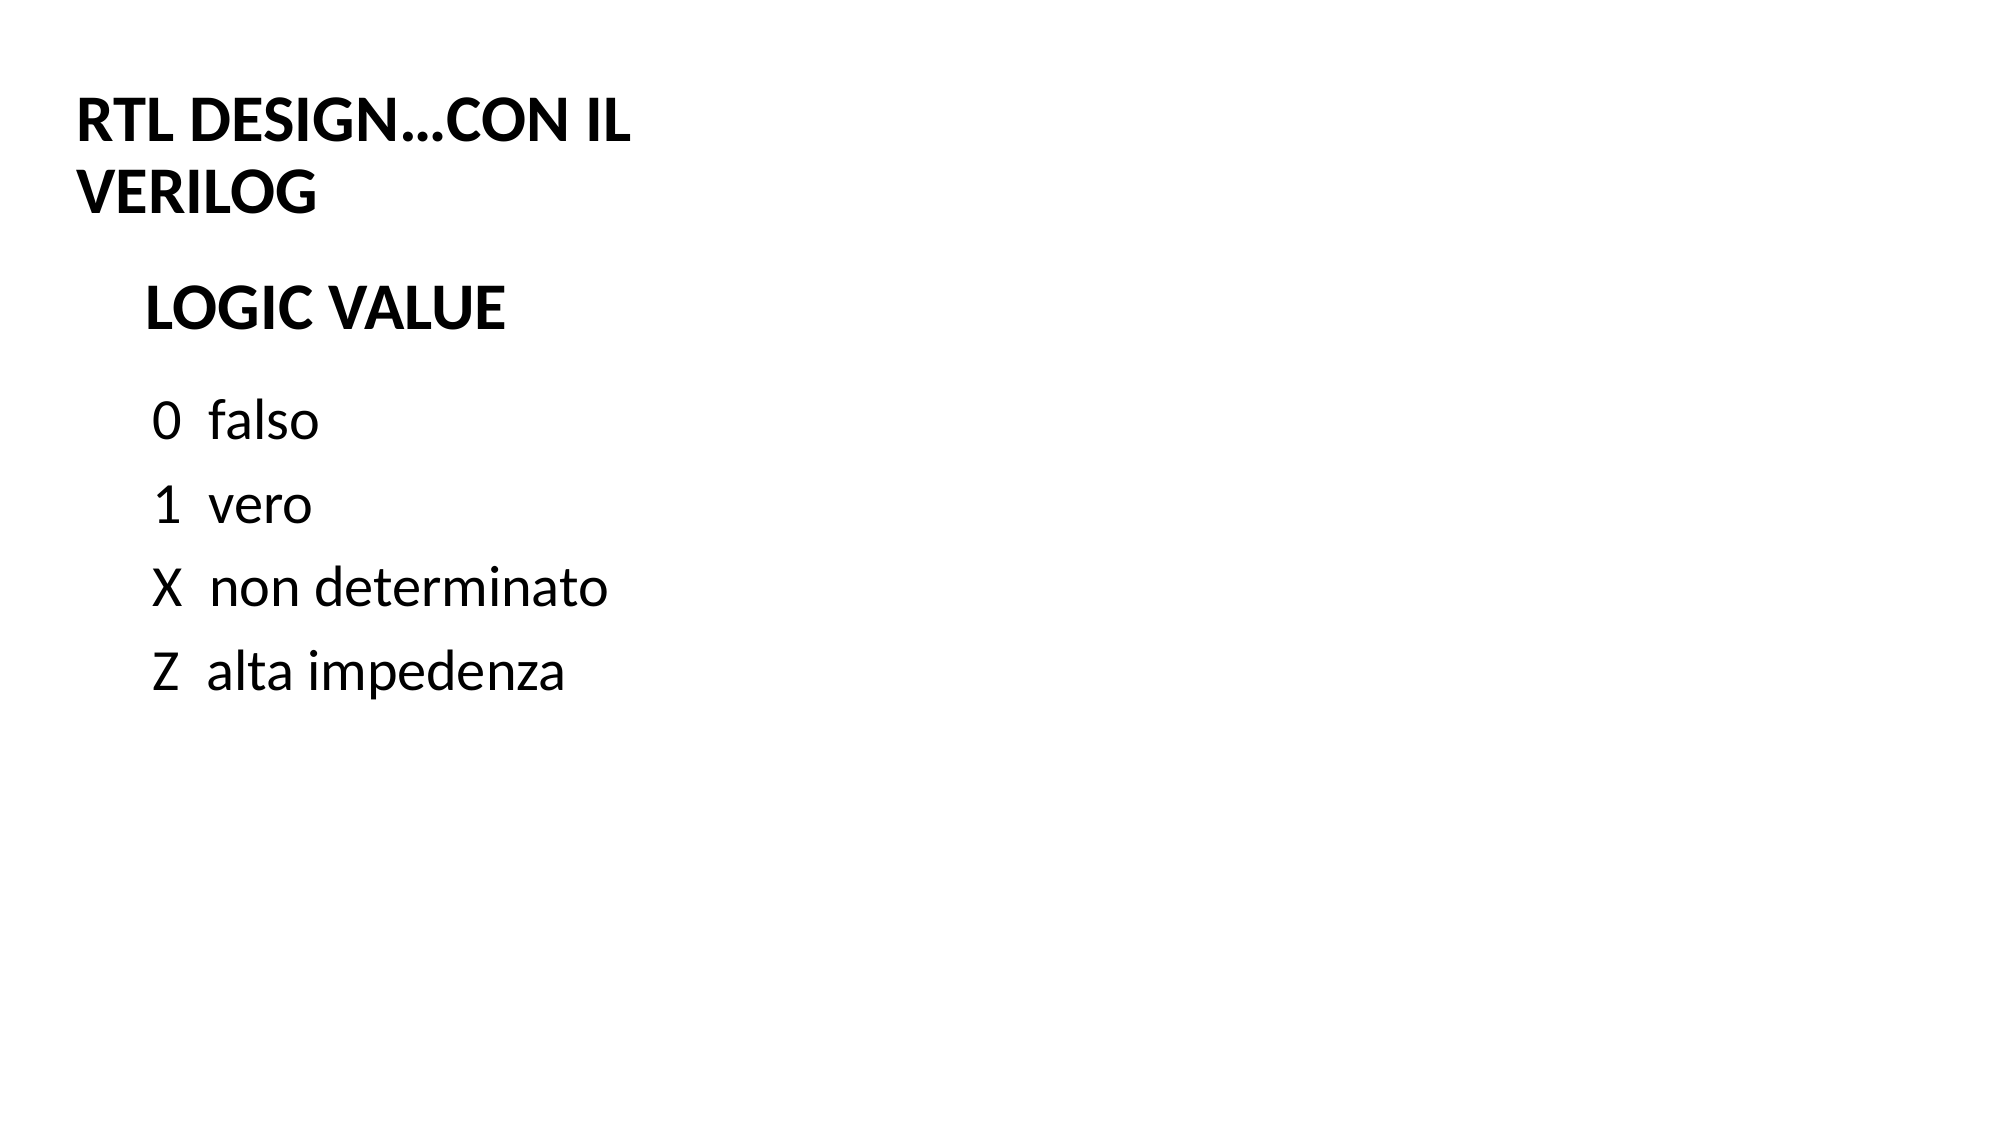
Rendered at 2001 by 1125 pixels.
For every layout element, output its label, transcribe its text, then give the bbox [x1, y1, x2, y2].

text_box logic value [130, 264, 1001, 355]
text_box RTL design…con il Verilog [61, 76, 872, 174]
list 0 falso 1 vero X non determinato Z alta impedenza [137, 381, 1863, 1096]
